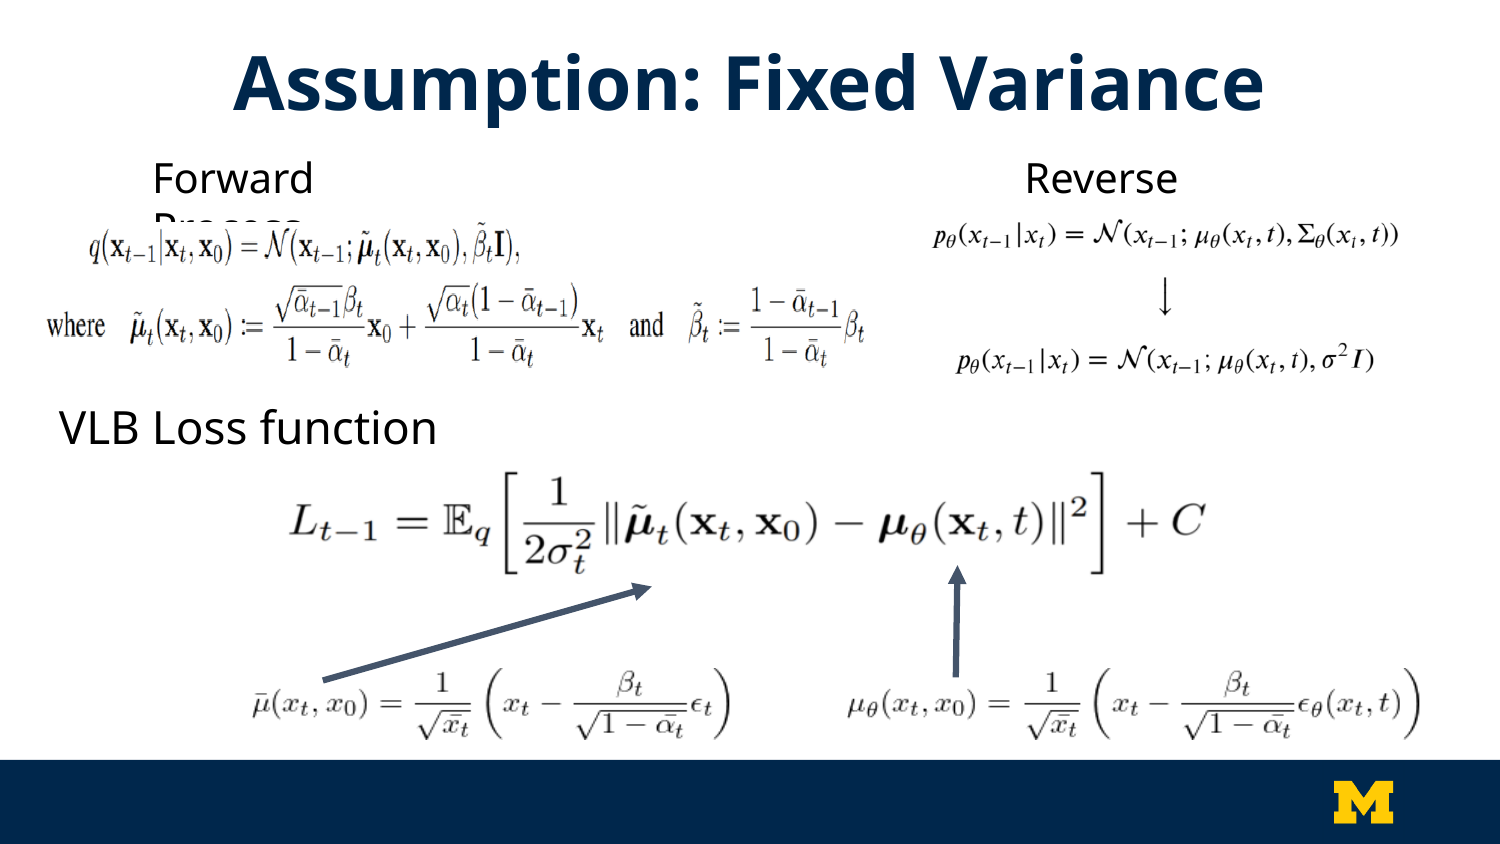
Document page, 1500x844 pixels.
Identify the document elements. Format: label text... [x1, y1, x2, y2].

picture [31, 222, 868, 378]
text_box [322, 586, 652, 681]
text_box VLB Loss function [43, 385, 574, 469]
picture [910, 205, 1415, 385]
picture [846, 668, 1422, 740]
text_box Reverse Process [1009, 137, 1353, 204]
title Assumption: Fixed Variance [0, 30, 1500, 196]
picture [1322, 760, 1405, 844]
picture [282, 455, 1218, 585]
picture [252, 668, 731, 740]
text_box Forward Process [137, 137, 481, 221]
